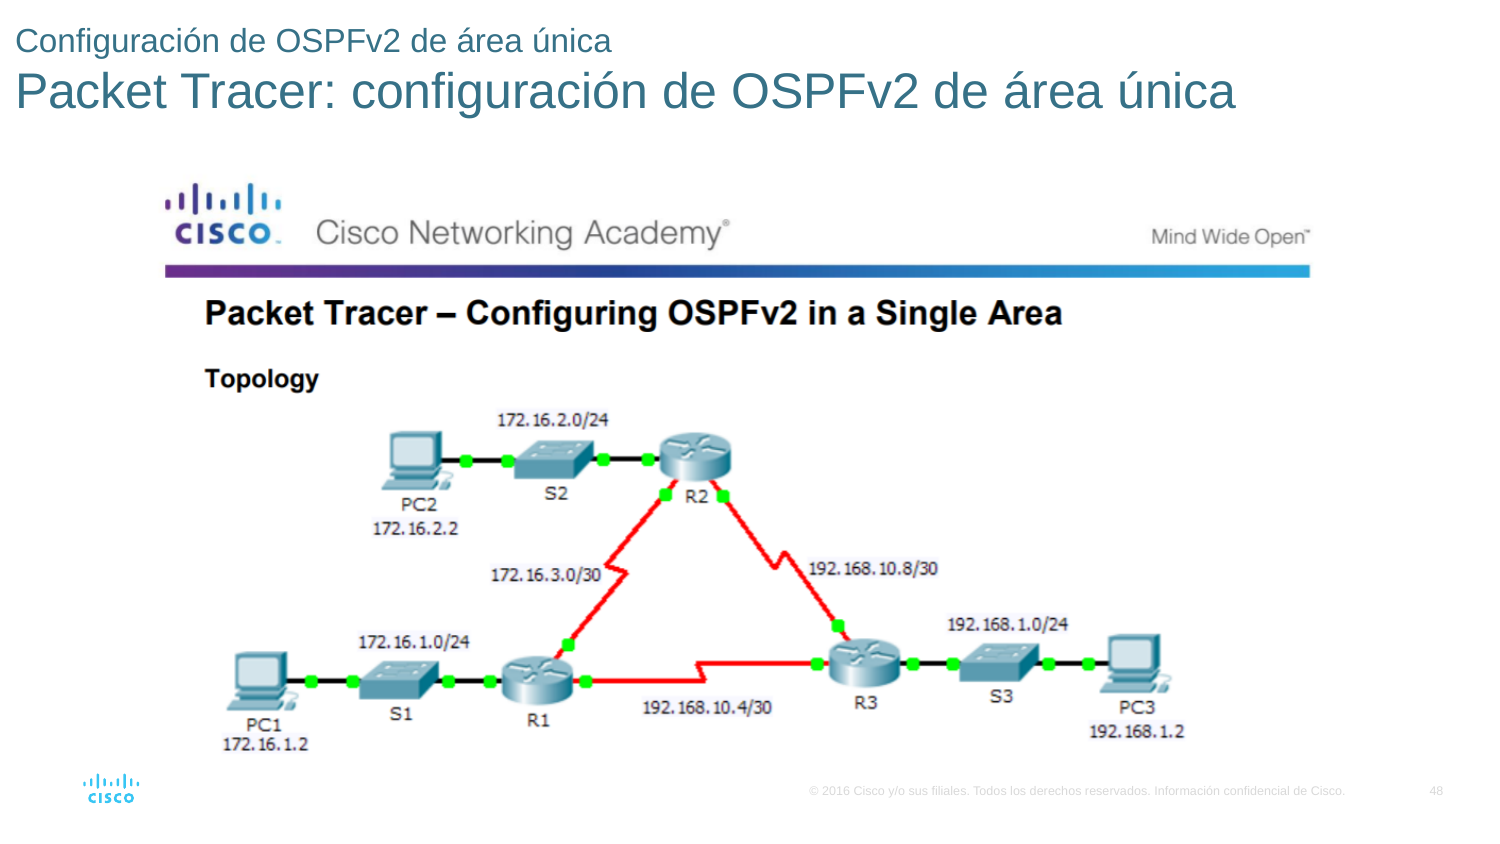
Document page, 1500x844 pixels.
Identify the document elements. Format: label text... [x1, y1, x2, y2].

picture [130, 164, 1337, 769]
title Configuración de OSPFv2 de área única Packet Tracer: configuración de OSPFv2 de área única [0, 6, 1500, 131]
